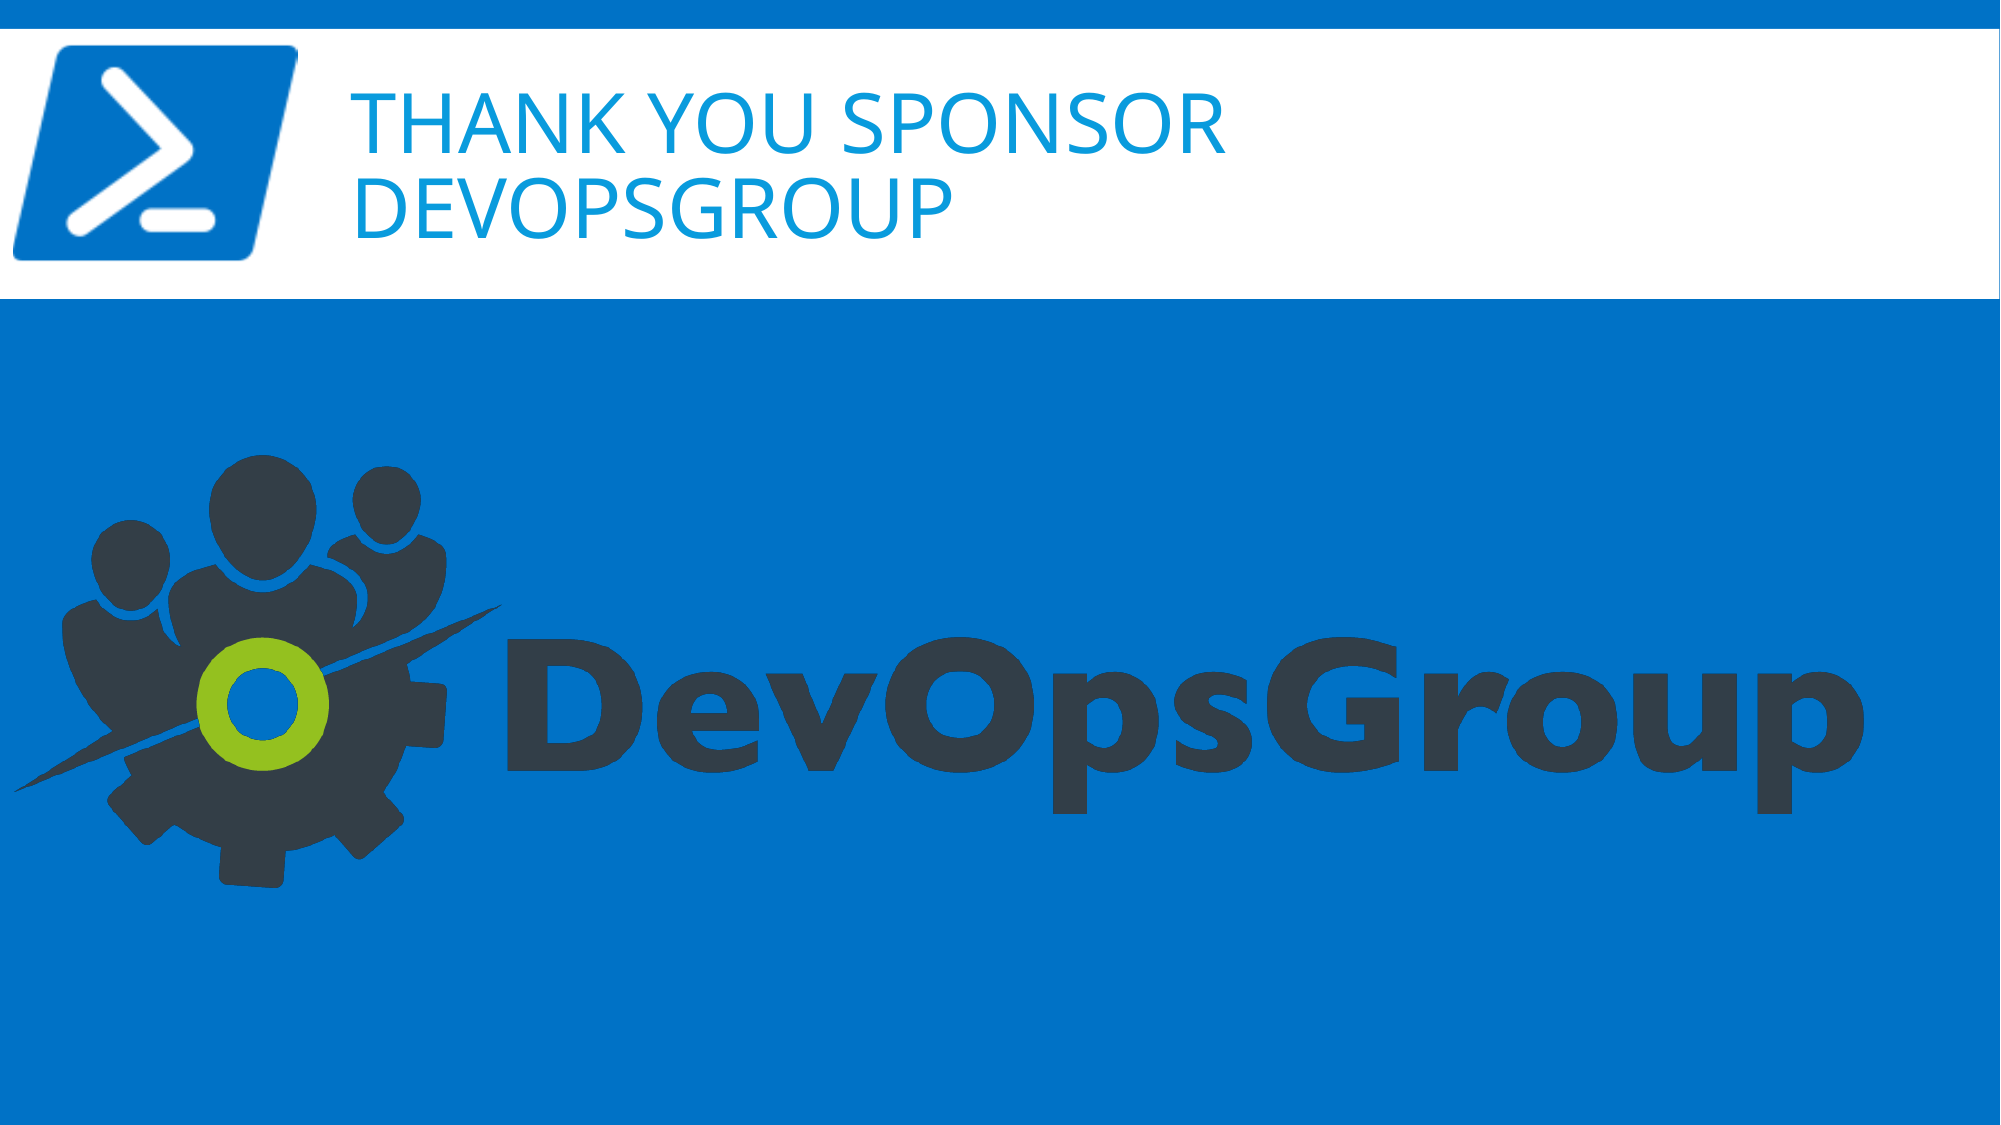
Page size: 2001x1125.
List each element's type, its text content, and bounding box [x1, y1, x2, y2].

picture [13, 9, 298, 295]
picture [13, 455, 1864, 889]
title Thank you SPONSOR DevOpsGroup [335, 46, 1803, 295]
